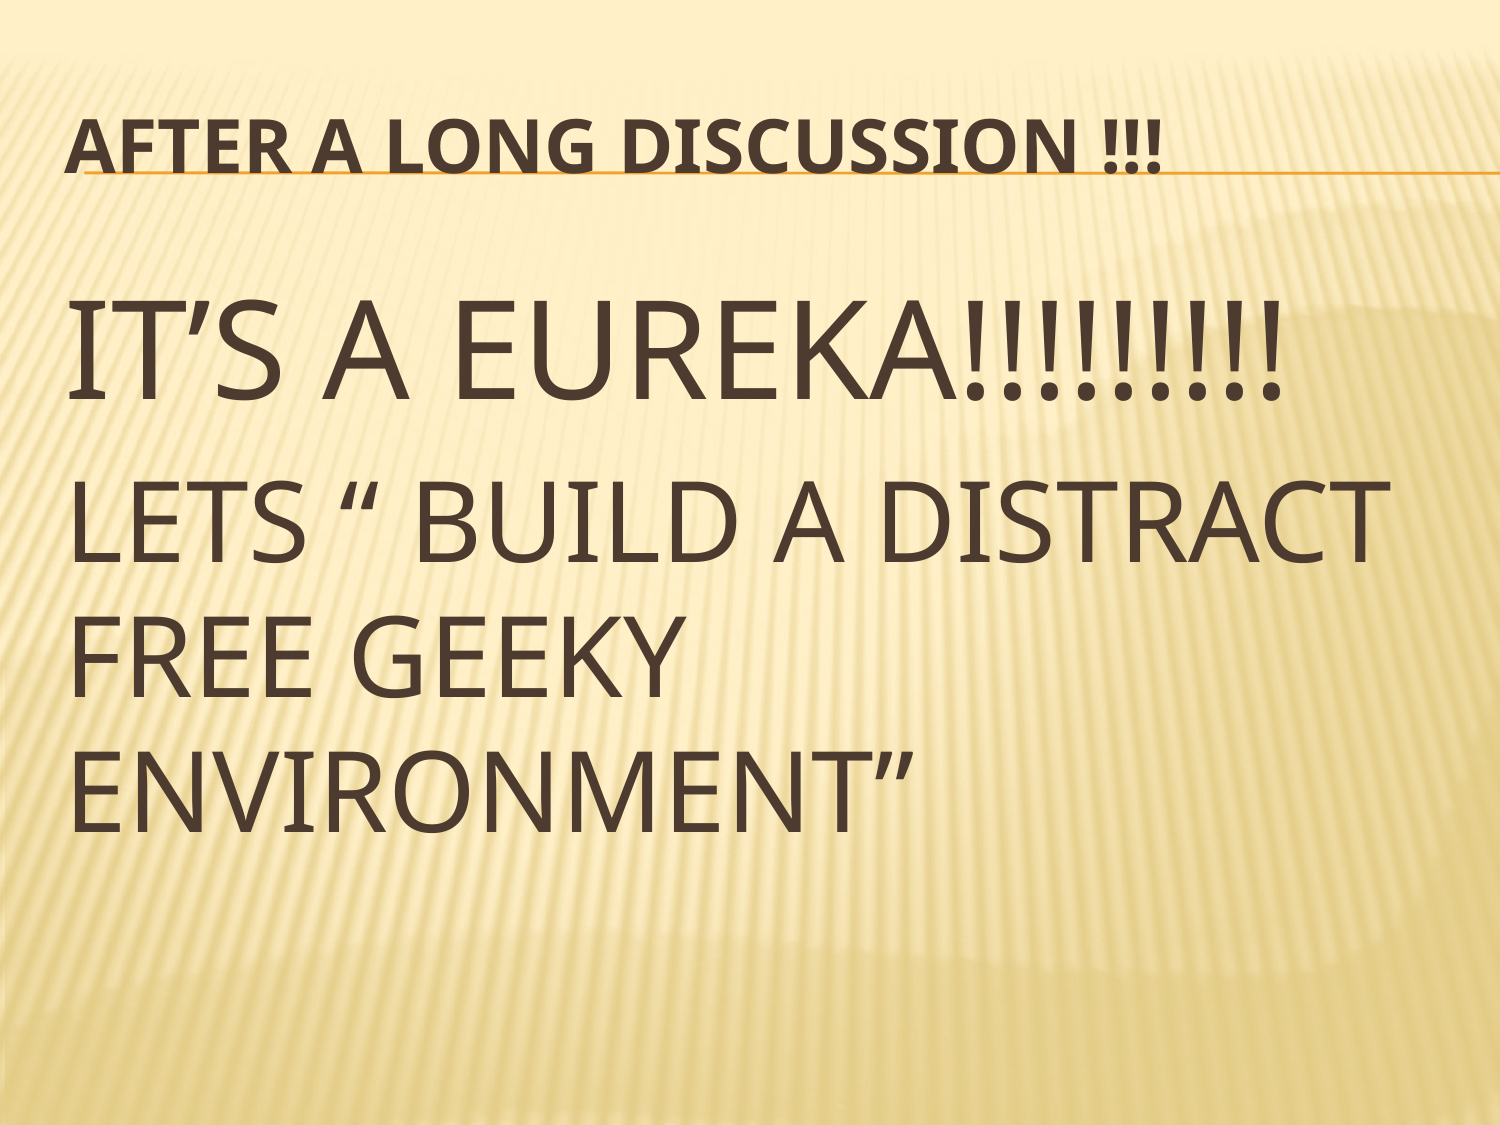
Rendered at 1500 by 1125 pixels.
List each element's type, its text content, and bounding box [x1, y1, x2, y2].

list IT’S A EUREKA!!!!!!!!! LETS “ BUILD A DISTRACT FREE GEEKY ENVIRONMENT” [50, 254, 1475, 998]
title AFTER A LONG DISCUSSION !!! [50, 75, 1475, 213]
